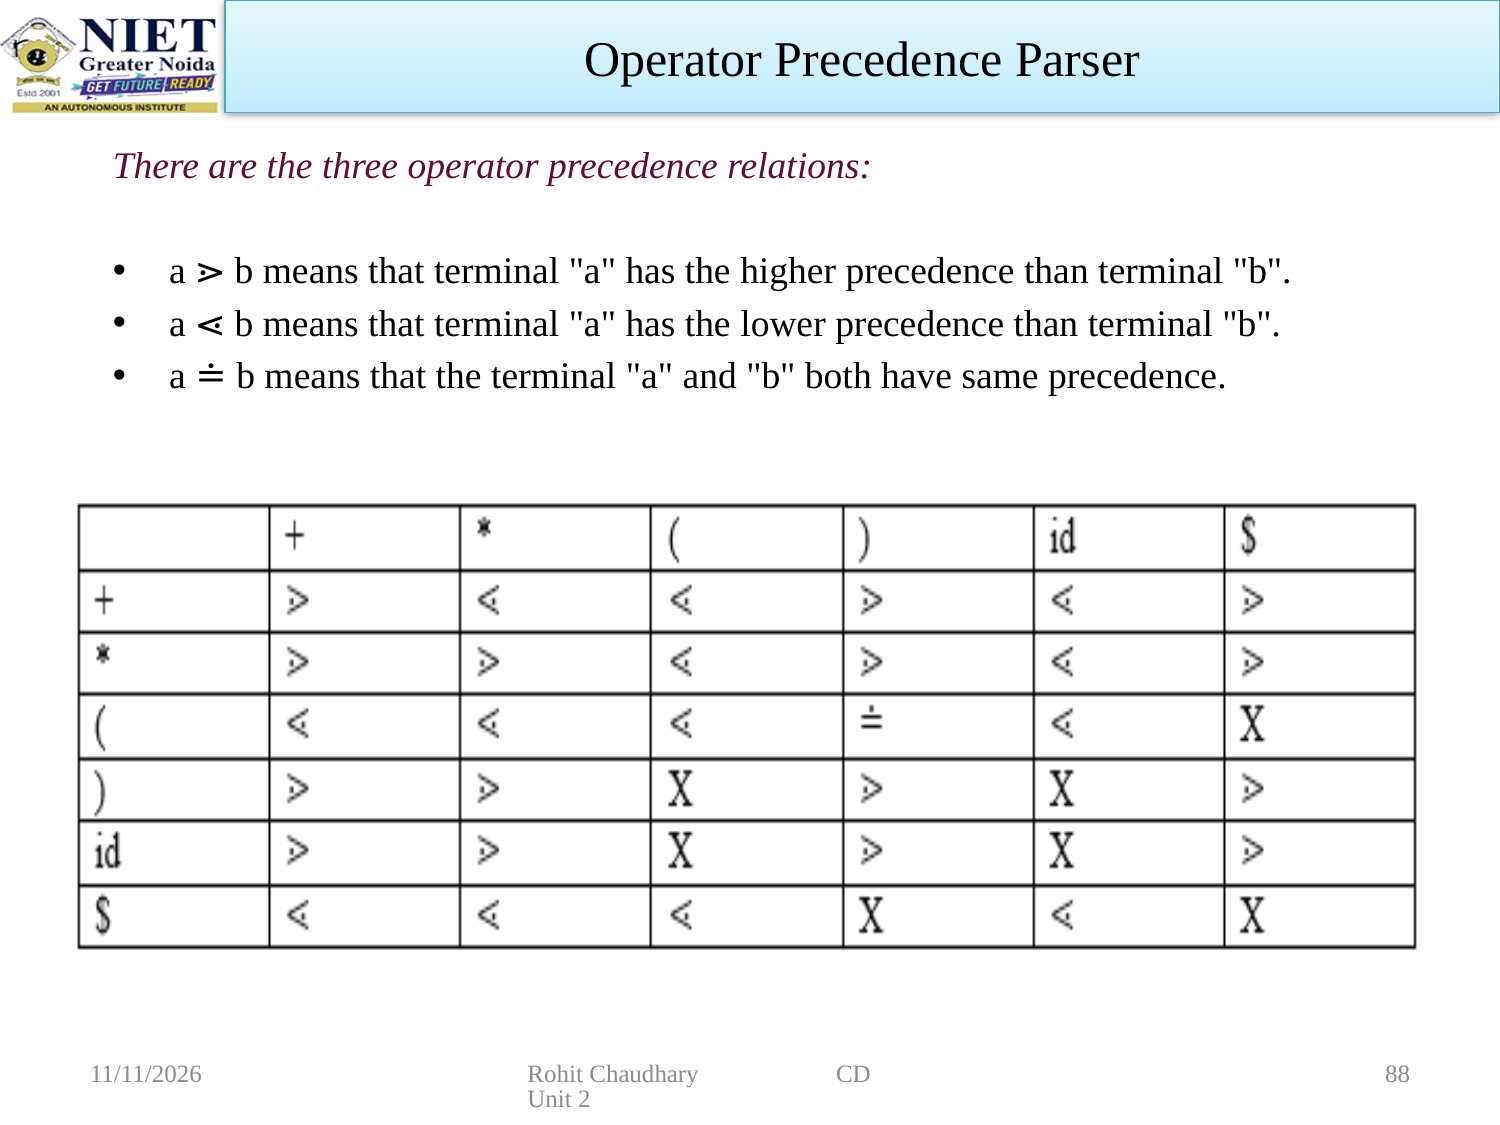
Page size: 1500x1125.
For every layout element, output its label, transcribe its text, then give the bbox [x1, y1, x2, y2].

picture [70, 488, 1426, 963]
picture [0, 16, 218, 113]
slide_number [75, 1042, 425, 1103]
footer Rohit Chaudhary CD Unit 2 [512, 1042, 988, 1103]
text_box Operator Precedence Parser [224, 0, 1500, 113]
slide_number 88 [1074, 1042, 1425, 1103]
list There are the three operator precedence relations: a ⋗ b means that terminal "a" has the higher precedence than terminal "b". a ⋖ b means that terminal "a" has the lower precedence than terminal "b". a ≐ b means that the terminal "a" and "b" both have same precedence. [97, 134, 1448, 964]
